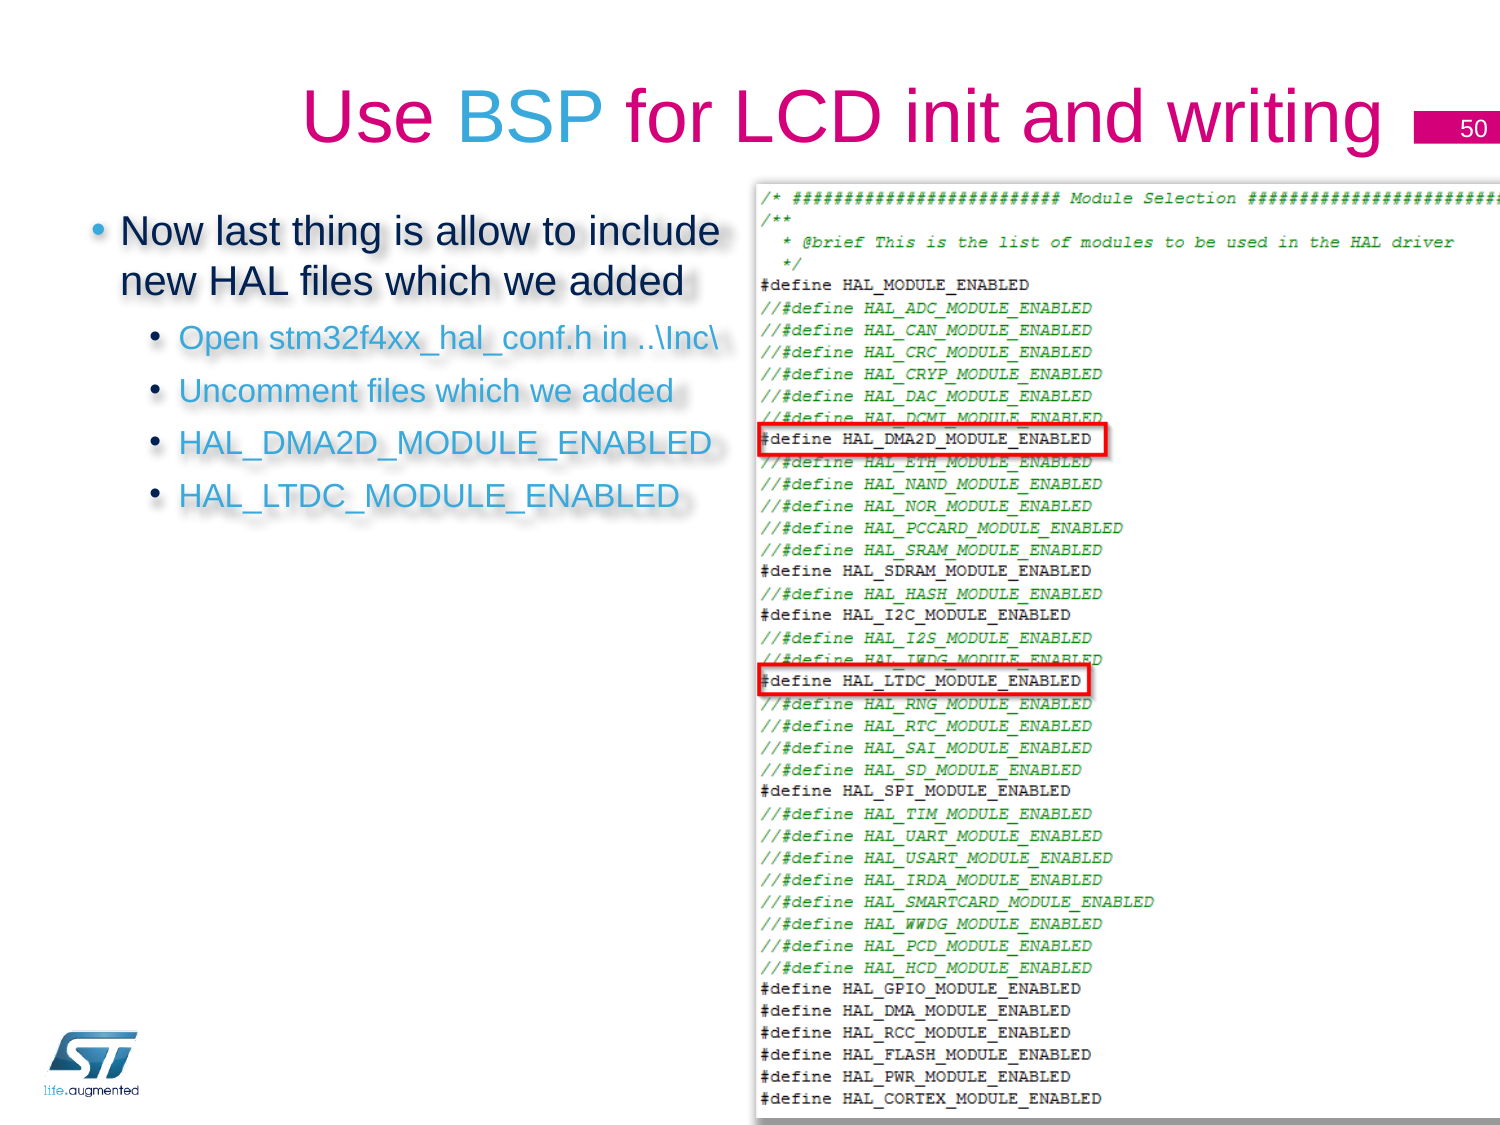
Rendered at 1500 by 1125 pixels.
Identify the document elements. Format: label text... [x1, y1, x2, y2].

picture [756, 184, 1500, 1118]
title Use BSP for LCD init and writing [74, 18, 1400, 195]
slide_number 50 [1413, 111, 1500, 144]
list Now last thing is allow to include new HAL files which we added Open stm32f4xx_hal_conf.h in ..\Inc\ Uncomment files which we added HAL_DMA2D_MODULE_ENABLED HAL_LTDC_MODULE_ENABLED [75, 196, 750, 836]
picture [36, 1022, 147, 1103]
